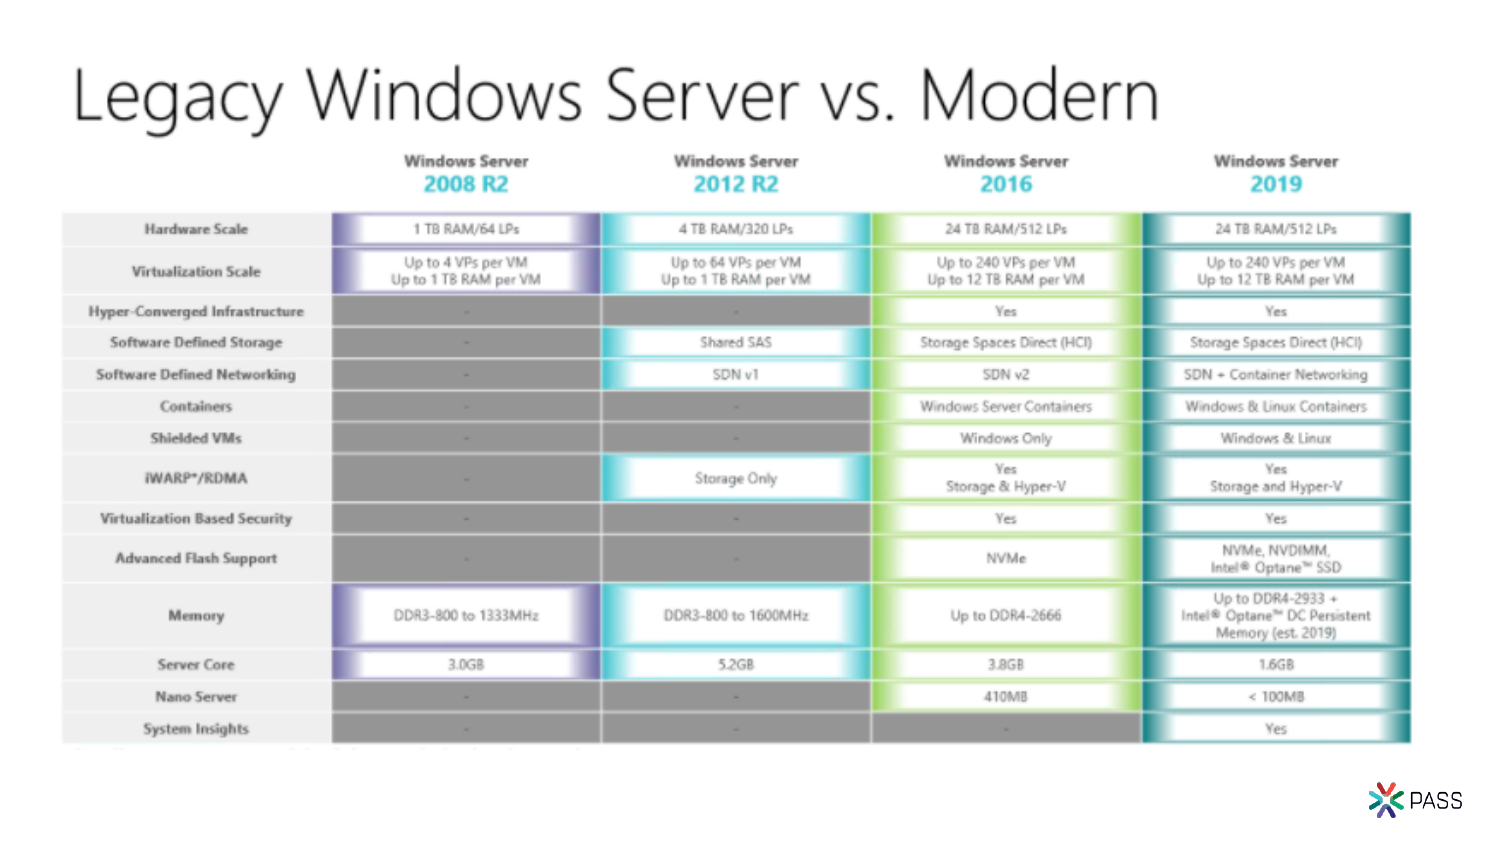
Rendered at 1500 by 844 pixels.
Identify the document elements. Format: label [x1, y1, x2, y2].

picture [53, 32, 1418, 750]
picture [1367, 780, 1463, 820]
